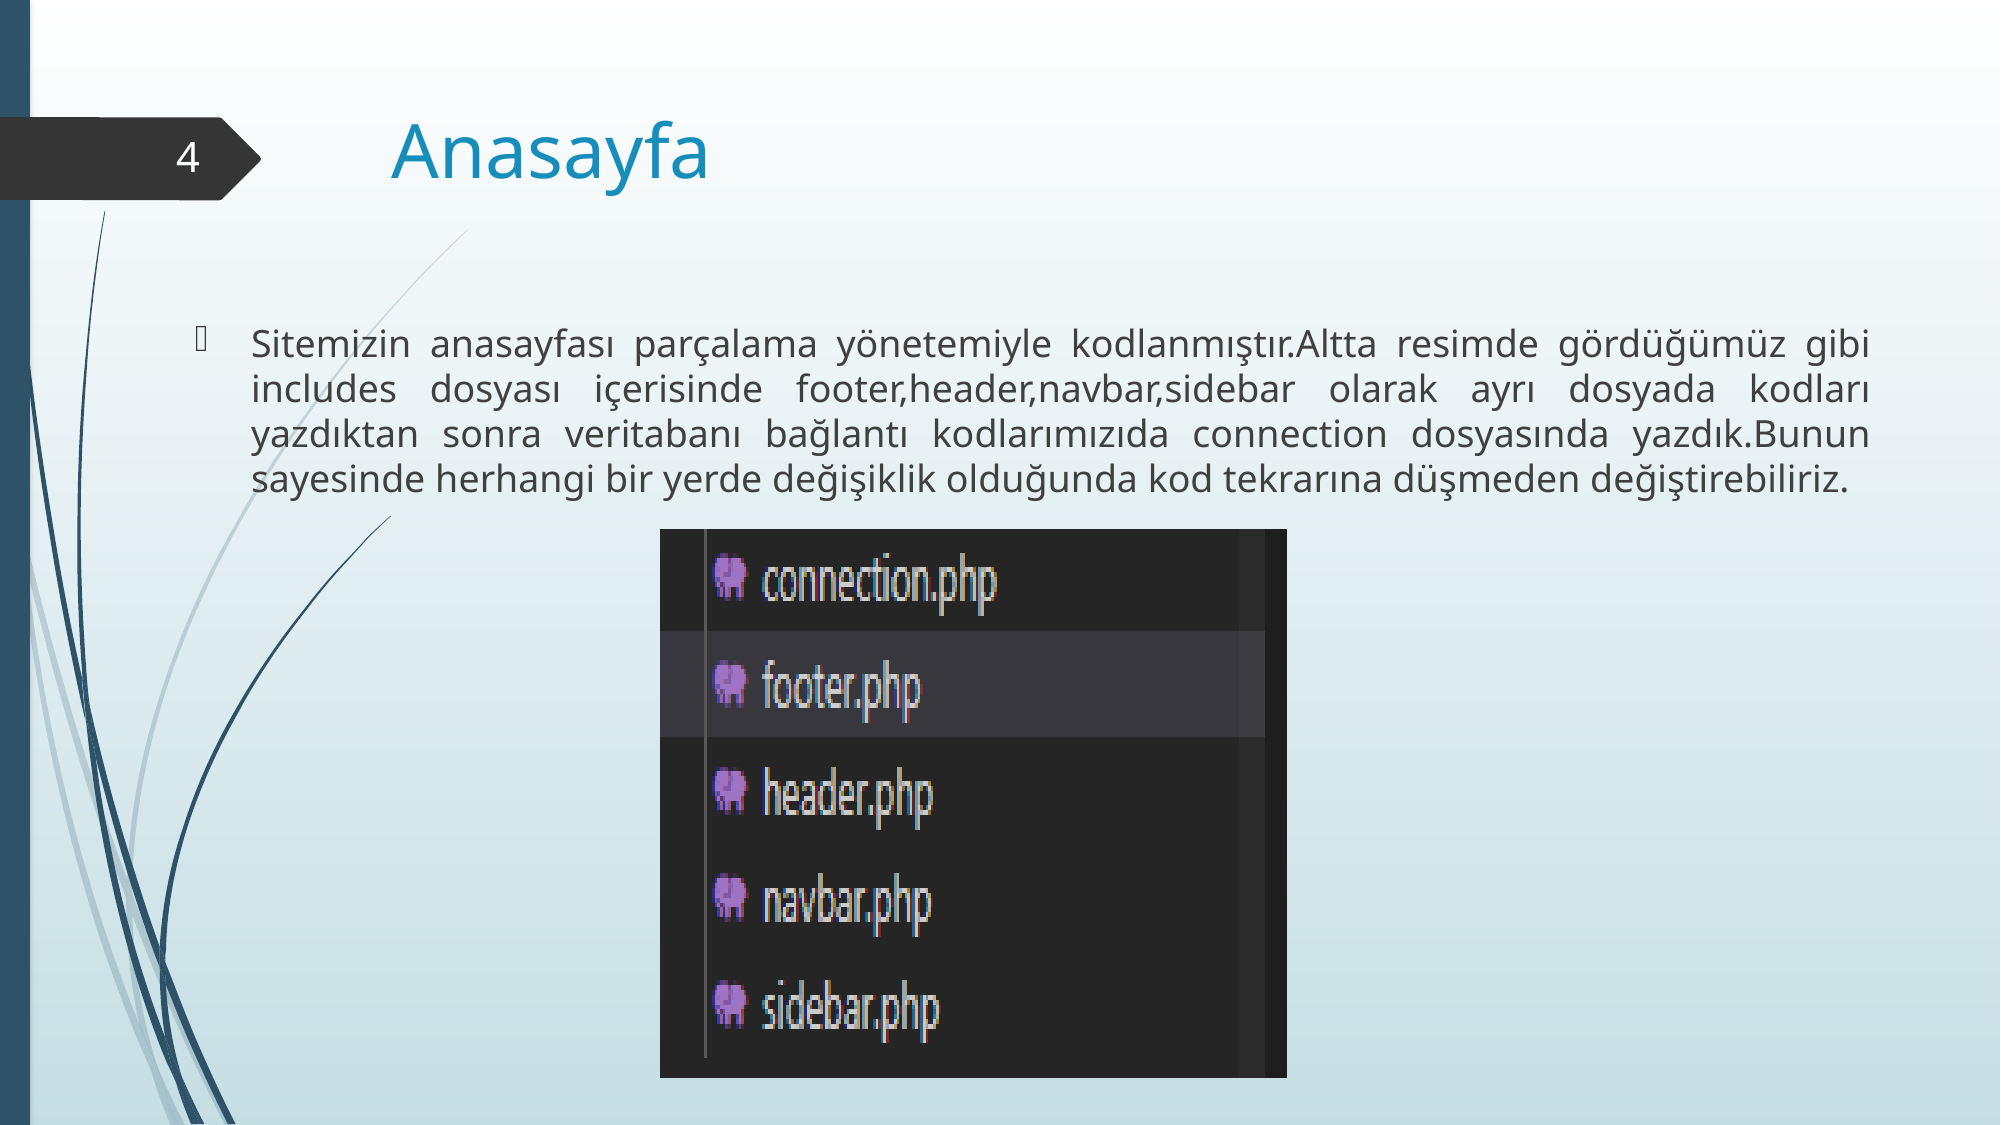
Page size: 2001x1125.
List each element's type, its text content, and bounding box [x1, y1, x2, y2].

list Sitemizin anasayfası parçalama yönetemiyle kodlanmıştır.Altta resimde gördüğümüz gibi includes dosyası içerisinde footer,header,navbar,sidebar olarak ayrı dosyada kodları yazdıktan sonra veritabanı bağlantı kodlarımızıda connection dosyasında yazdık.Bunun sayesinde herhangi bir yerde değişiklik olduğunda kod tekrarına düşmeden değiştirebiliriz. [179, 312, 1888, 690]
picture [660, 528, 1288, 1078]
title Anasayfa [259, 95, 1968, 283]
slide_number 4 [87, 129, 216, 190]
